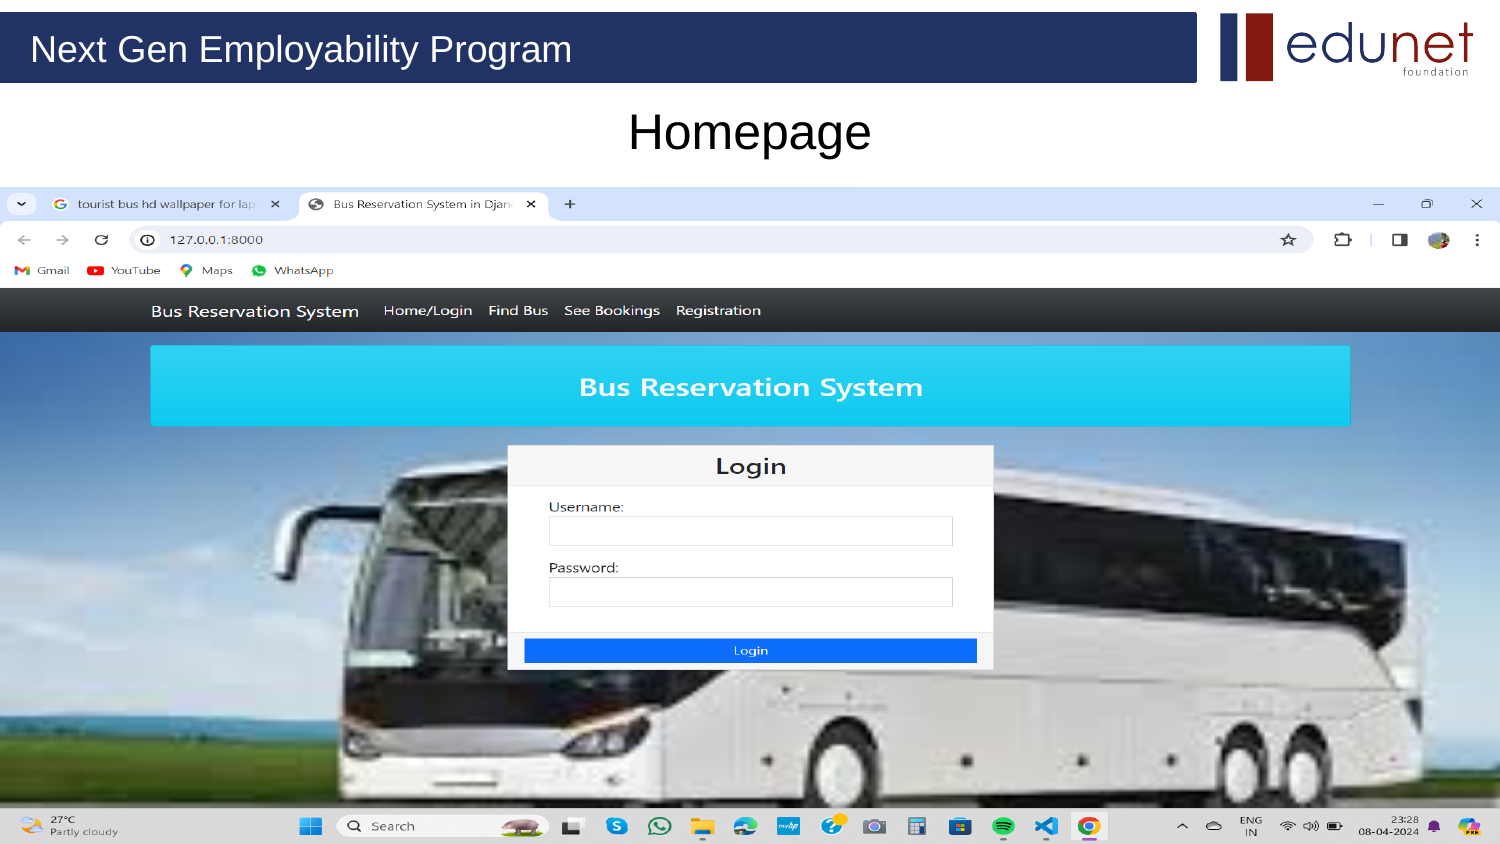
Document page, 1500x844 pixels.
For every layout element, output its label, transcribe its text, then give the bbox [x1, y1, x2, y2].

picture [1279, 14, 1482, 83]
title Homepage [25, 100, 1475, 175]
picture [0, 187, 1500, 844]
